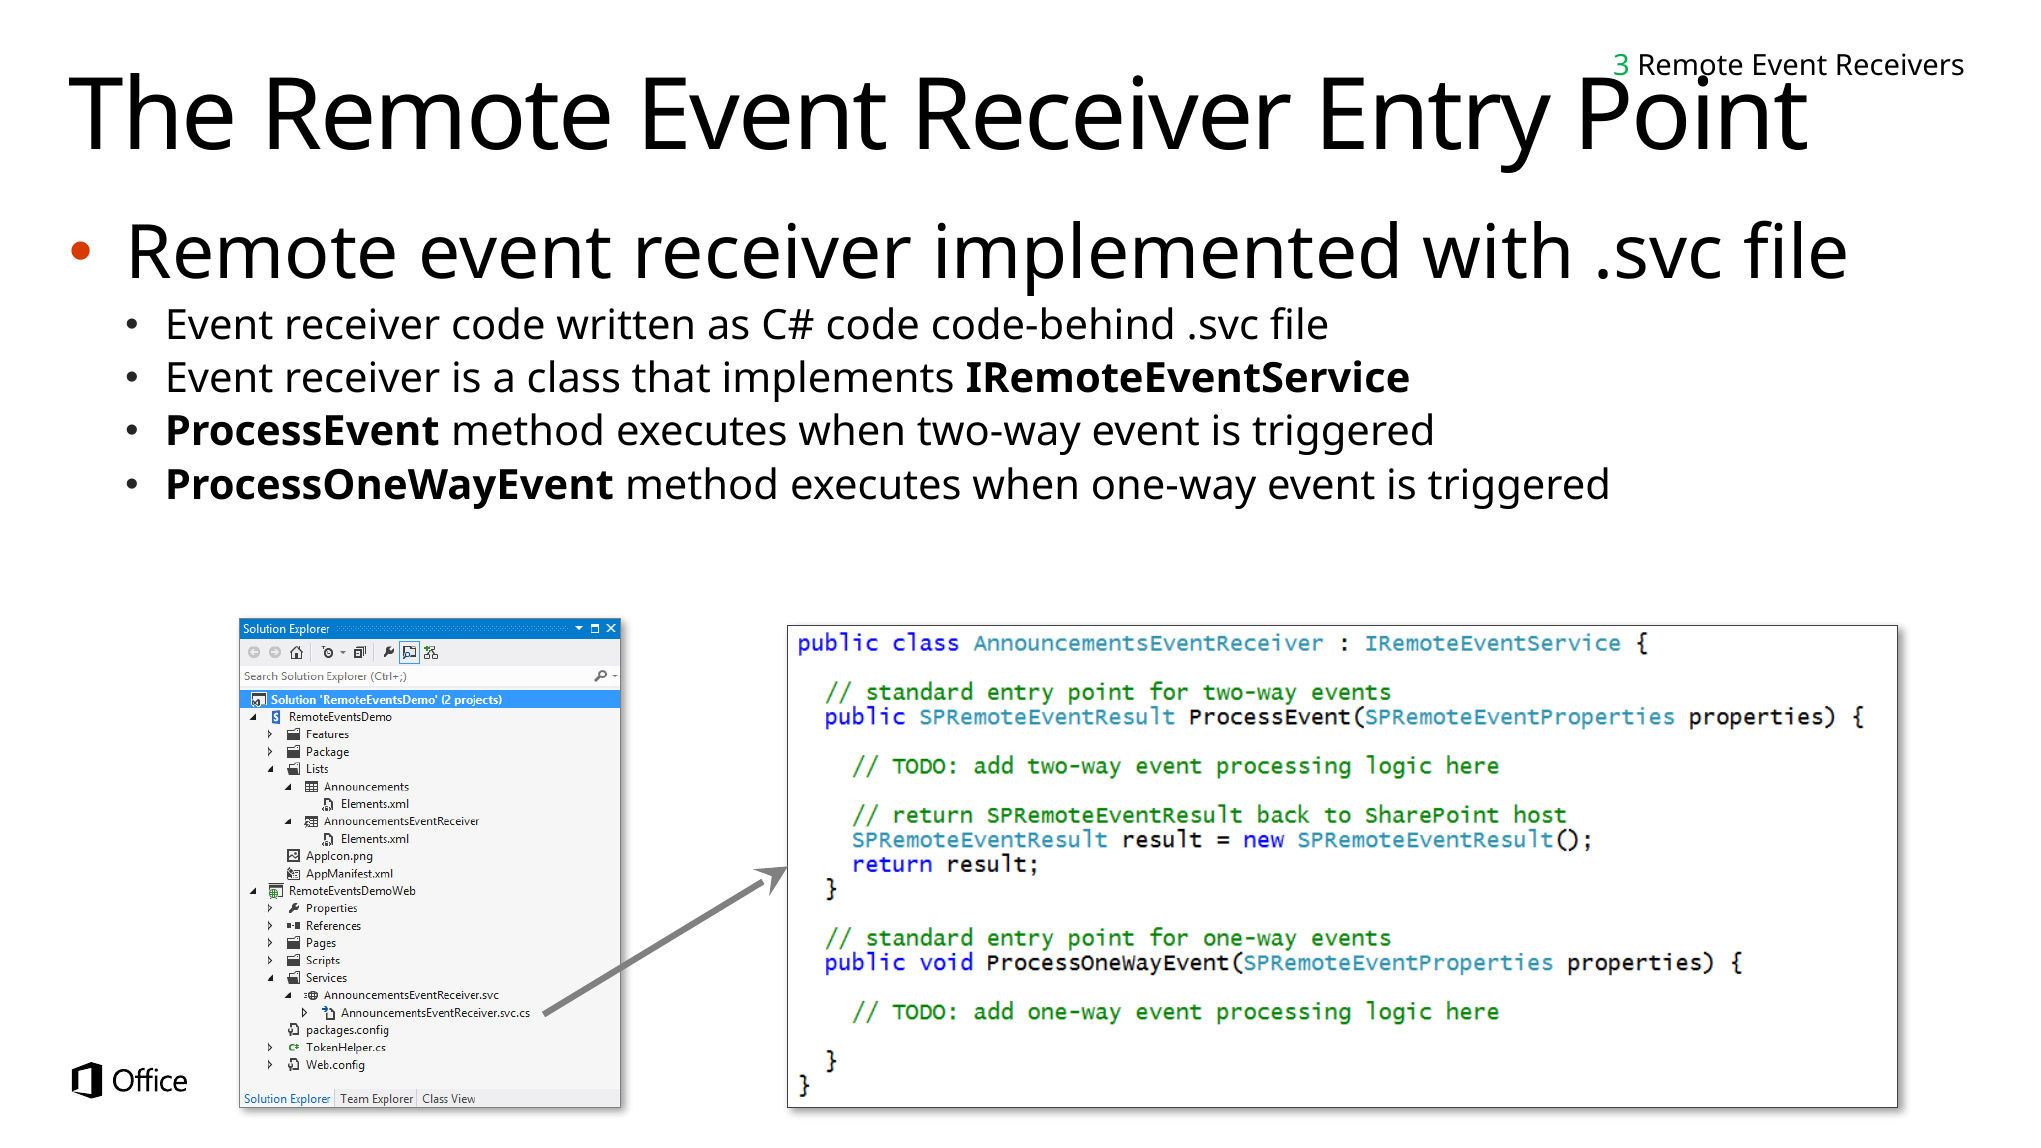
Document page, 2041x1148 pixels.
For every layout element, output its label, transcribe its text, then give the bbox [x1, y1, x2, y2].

list Remote event receiver implemented with .svc file Event receiver code written as C# code code-behind .svc file Event receiver is a class that implements IRemoteEventService ProcessEvent method executes when two-way event is triggered ProcessOneWayEvent method executes when one-way event is triggered [45, 199, 1996, 534]
title The Remote Event Receiver Entry Point [45, 48, 1996, 199]
picture [787, 625, 1898, 1108]
footer 3 Remote Event Receivers [1306, 48, 1996, 110]
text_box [543, 866, 789, 1015]
picture [239, 618, 621, 1108]
